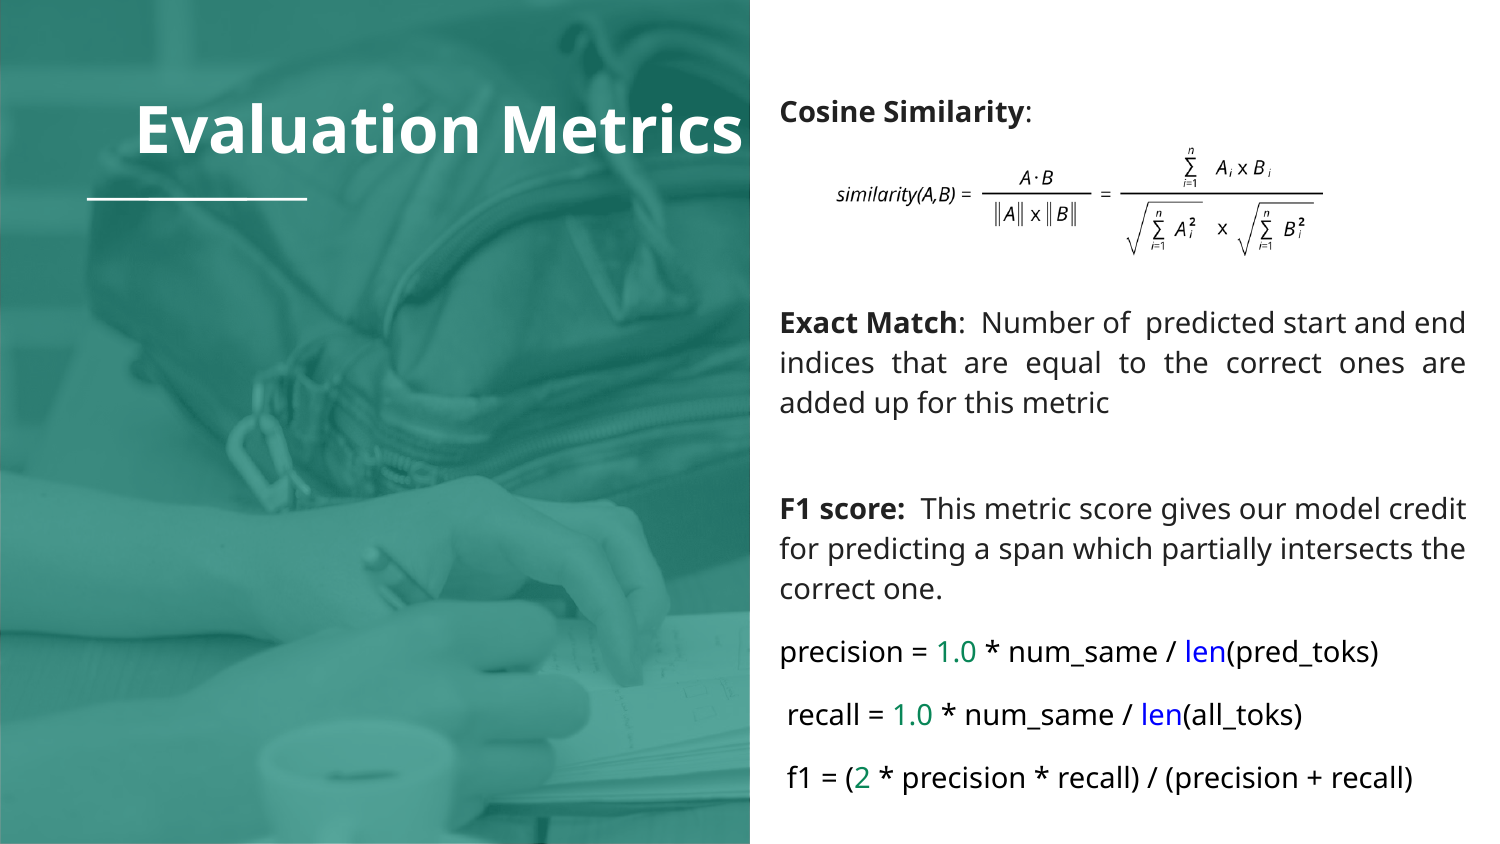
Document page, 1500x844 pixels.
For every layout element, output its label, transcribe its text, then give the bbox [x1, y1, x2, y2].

title Evaluation Metrics [119, 73, 764, 186]
text_box Cosine Similarity: Exact Match: Number of predicted start and end indices that are equal to the correct ones are added up for this metric F1 score: This metric score gives our model credit for predicting a span which partially intersects the correct one. precision = 1.0 * num_same / len(pred_toks) recall = 1.0 * num_same / len(all_toks) f1 = (2 * precision * recall) / (precision + recall) [764, 73, 1482, 810]
picture [830, 137, 1330, 268]
